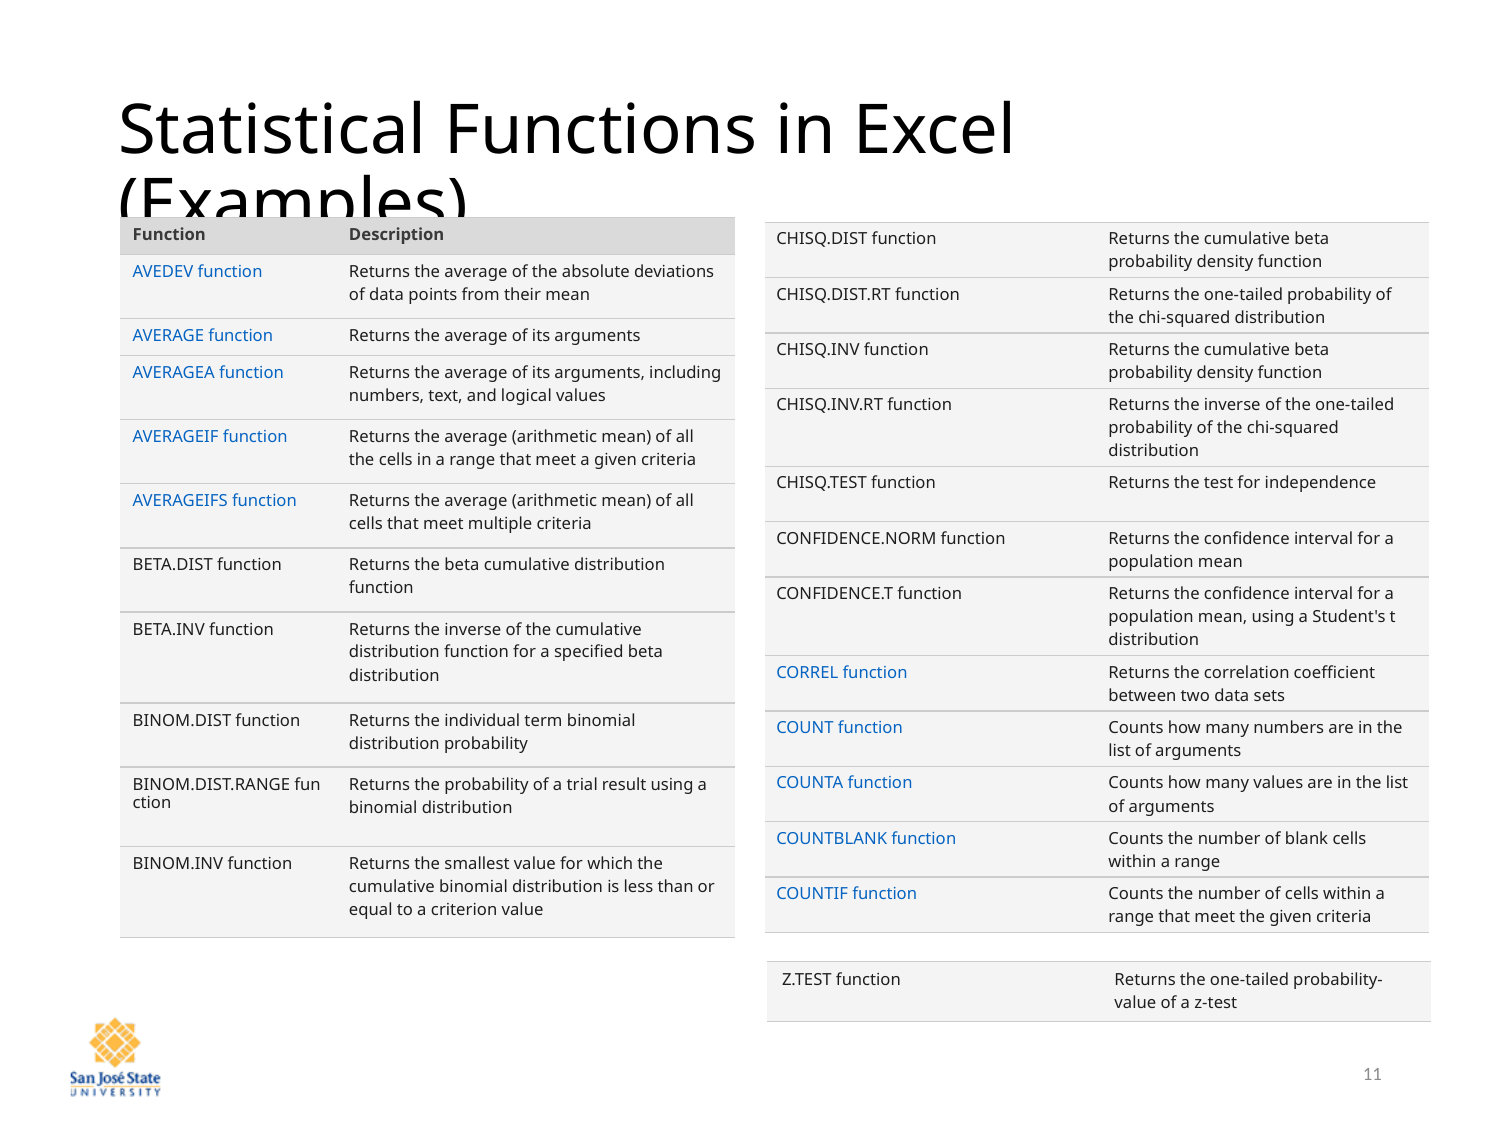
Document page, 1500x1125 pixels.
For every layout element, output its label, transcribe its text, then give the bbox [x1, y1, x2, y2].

table_cell CHISQ.DIST.RT function [765, 278, 1097, 332]
table_cell Returns the average (arithmetic mean) of all the cells in a range that meet a given criteria [336, 420, 735, 483]
table_cell BINOM.DIST.RANGE function [120, 768, 336, 846]
table_cell Counts how many values are in the list of arguments [1097, 767, 1429, 821]
table_cell Returns the average (arithmetic mean) of all cells that meet multiple criteria [336, 484, 735, 547]
table_header Returns the one-tailed probability-value of a z-test [1099, 962, 1431, 1021]
table_cell Counts how many numbers are in the list of arguments [1097, 712, 1429, 766]
table_header Z.TEST function [767, 962, 1099, 1021]
table_cell Returns the average of its arguments [336, 319, 735, 355]
table_header Description [336, 218, 735, 254]
table_cell AVERAGE function [120, 319, 336, 355]
table_cell Returns the confidence interval for a population mean, using a Student's t distribution [1097, 578, 1429, 655]
table_cell Returns the individual term binomial distribution probability [336, 704, 735, 766]
title Statistical Functions in Excel (Examples) [103, 59, 1397, 278]
slide_number 11 [1059, 1042, 1397, 1103]
table_cell COUNTIF function [765, 878, 1097, 932]
table_cell Returns the average of the absolute deviations of data points from their mean [336, 255, 735, 318]
picture [60, 1012, 166, 1112]
table_cell AVEDEV function [120, 255, 336, 318]
table_cell CONFIDENCE.NORM function [765, 522, 1097, 576]
table_cell COUNTBLANK function [765, 822, 1097, 876]
table_cell BETA.INV function [120, 613, 336, 702]
table_header CHISQ.DIST function [765, 223, 1097, 277]
table_cell CONFIDENCE.T function [765, 578, 1097, 655]
table_cell COUNTA function [765, 767, 1097, 821]
table_header Returns the cumulative beta probability density function [1097, 223, 1429, 277]
table_cell AVERAGEIFS function [120, 484, 336, 547]
table_cell BINOM.INV function [120, 847, 336, 937]
table_cell Returns the test for independence [1097, 467, 1429, 521]
table_cell Counts the number of blank cells within a range [1097, 822, 1429, 876]
table_cell Returns the beta cumulative distribution function [336, 549, 735, 611]
table_cell CHISQ.TEST function [765, 467, 1097, 521]
table_cell CHISQ.INV.RT function [765, 389, 1097, 466]
table_cell AVERAGEIF function [120, 420, 336, 483]
table_cell BETA.DIST function [120, 549, 336, 611]
table_cell Returns the smallest value for which the cumulative binomial distribution is less than or equal to a criterion value [336, 847, 735, 937]
table_cell Returns the cumulative beta probability density function [1097, 334, 1429, 388]
table_cell Returns the probability of a trial result using a binomial distribution [336, 768, 735, 846]
table_cell Returns the inverse of the one-tailed probability of the chi-squared distribution [1097, 389, 1429, 466]
table_cell Returns the inverse of the cumulative distribution function for a specified beta distribution [336, 613, 735, 702]
table_cell AVERAGEA function [120, 356, 336, 419]
table_cell COUNT function [765, 712, 1097, 766]
table_cell Returns the one-tailed probability of the chi-squared distribution [1097, 278, 1429, 332]
table_cell CHISQ.INV function [765, 334, 1097, 388]
table_cell BINOM.DIST function [120, 704, 336, 766]
table_cell CORREL function [765, 656, 1097, 710]
table_cell Returns the correlation coefficient between two data sets [1097, 656, 1429, 710]
table_cell Counts the number of cells within a range that meet the given criteria [1097, 878, 1429, 932]
table_cell Returns the average of its arguments, including numbers, text, and logical values [336, 356, 735, 419]
table_cell Returns the confidence interval for a population mean [1097, 522, 1429, 576]
table_header Function [120, 218, 336, 254]
